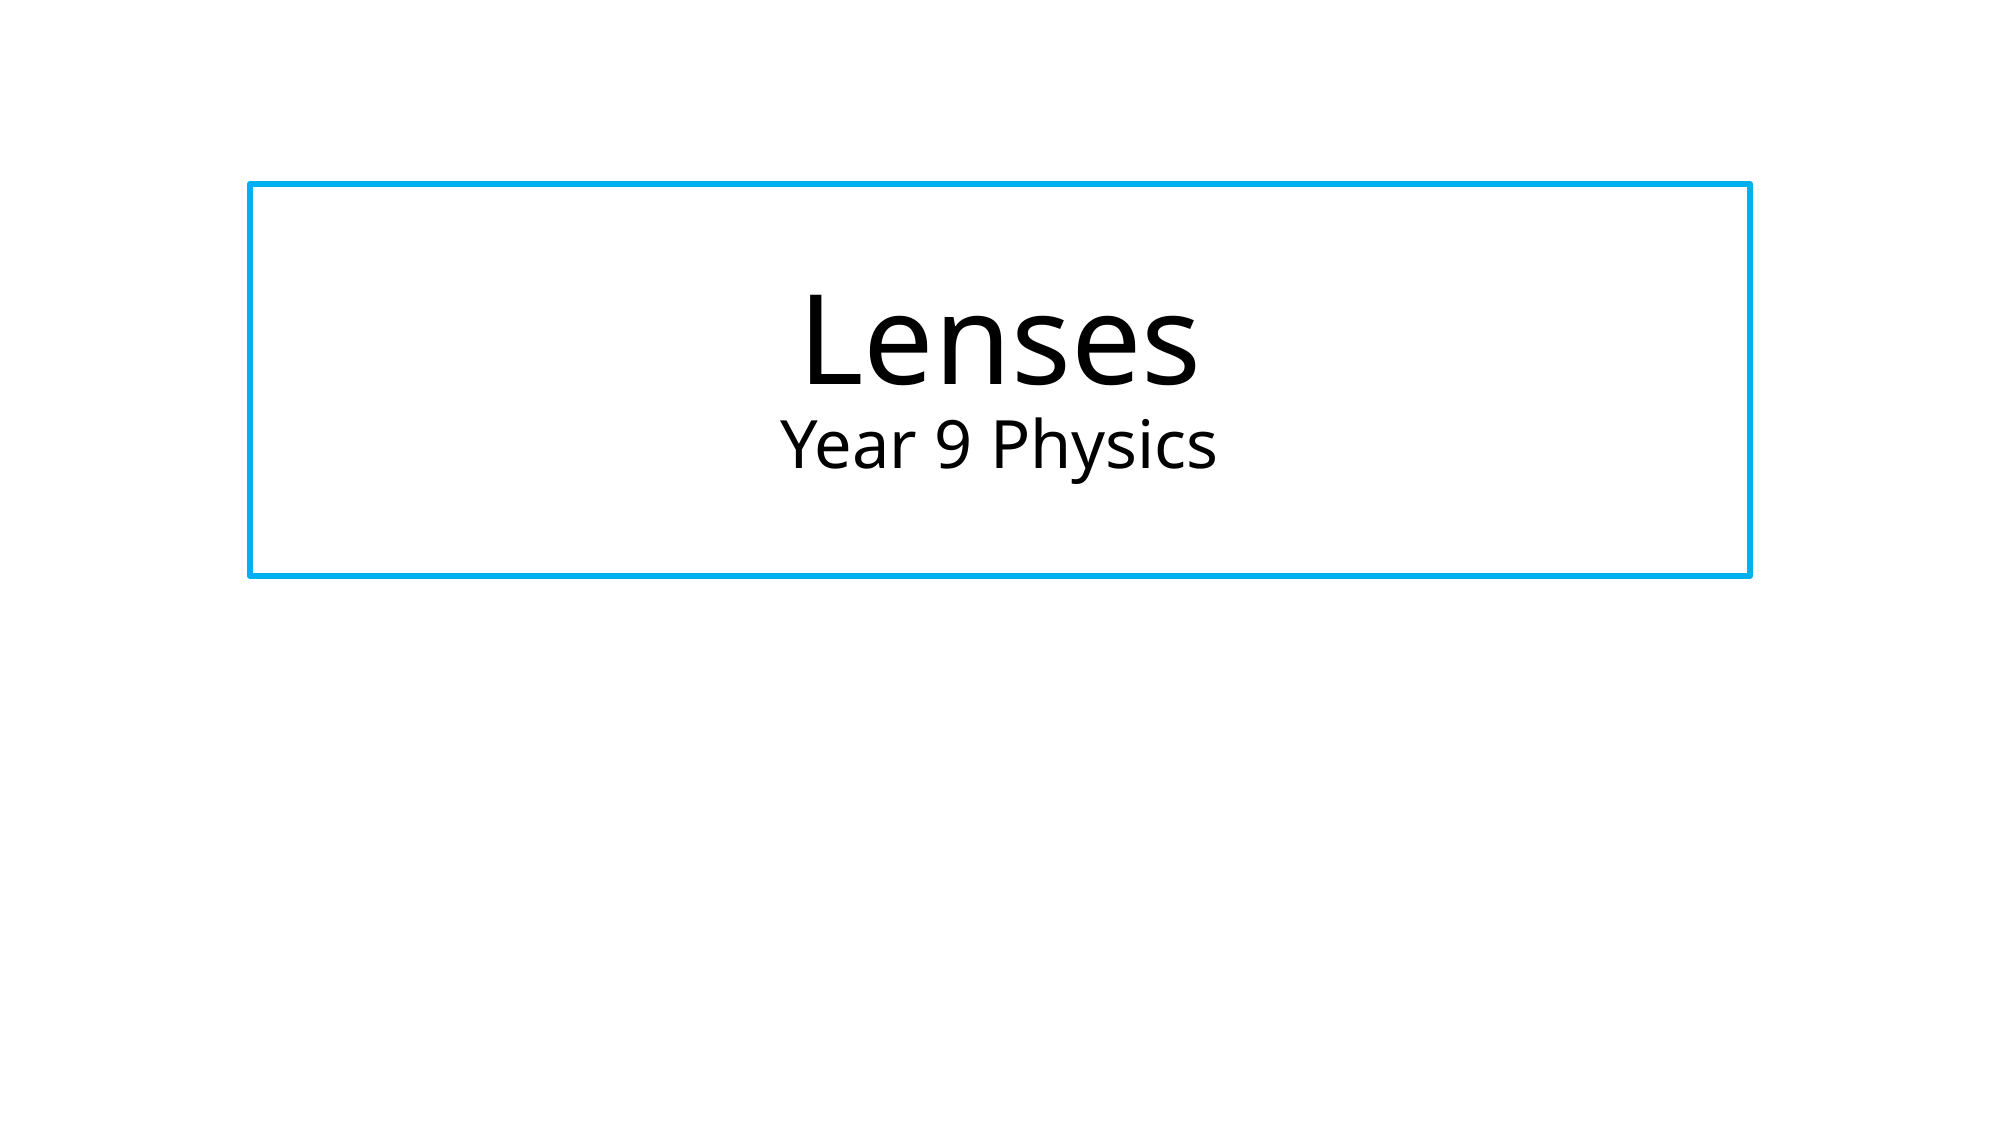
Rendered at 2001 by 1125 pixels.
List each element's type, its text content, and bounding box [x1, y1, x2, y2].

title Lenses Year 9 Physics [249, 184, 1750, 576]
